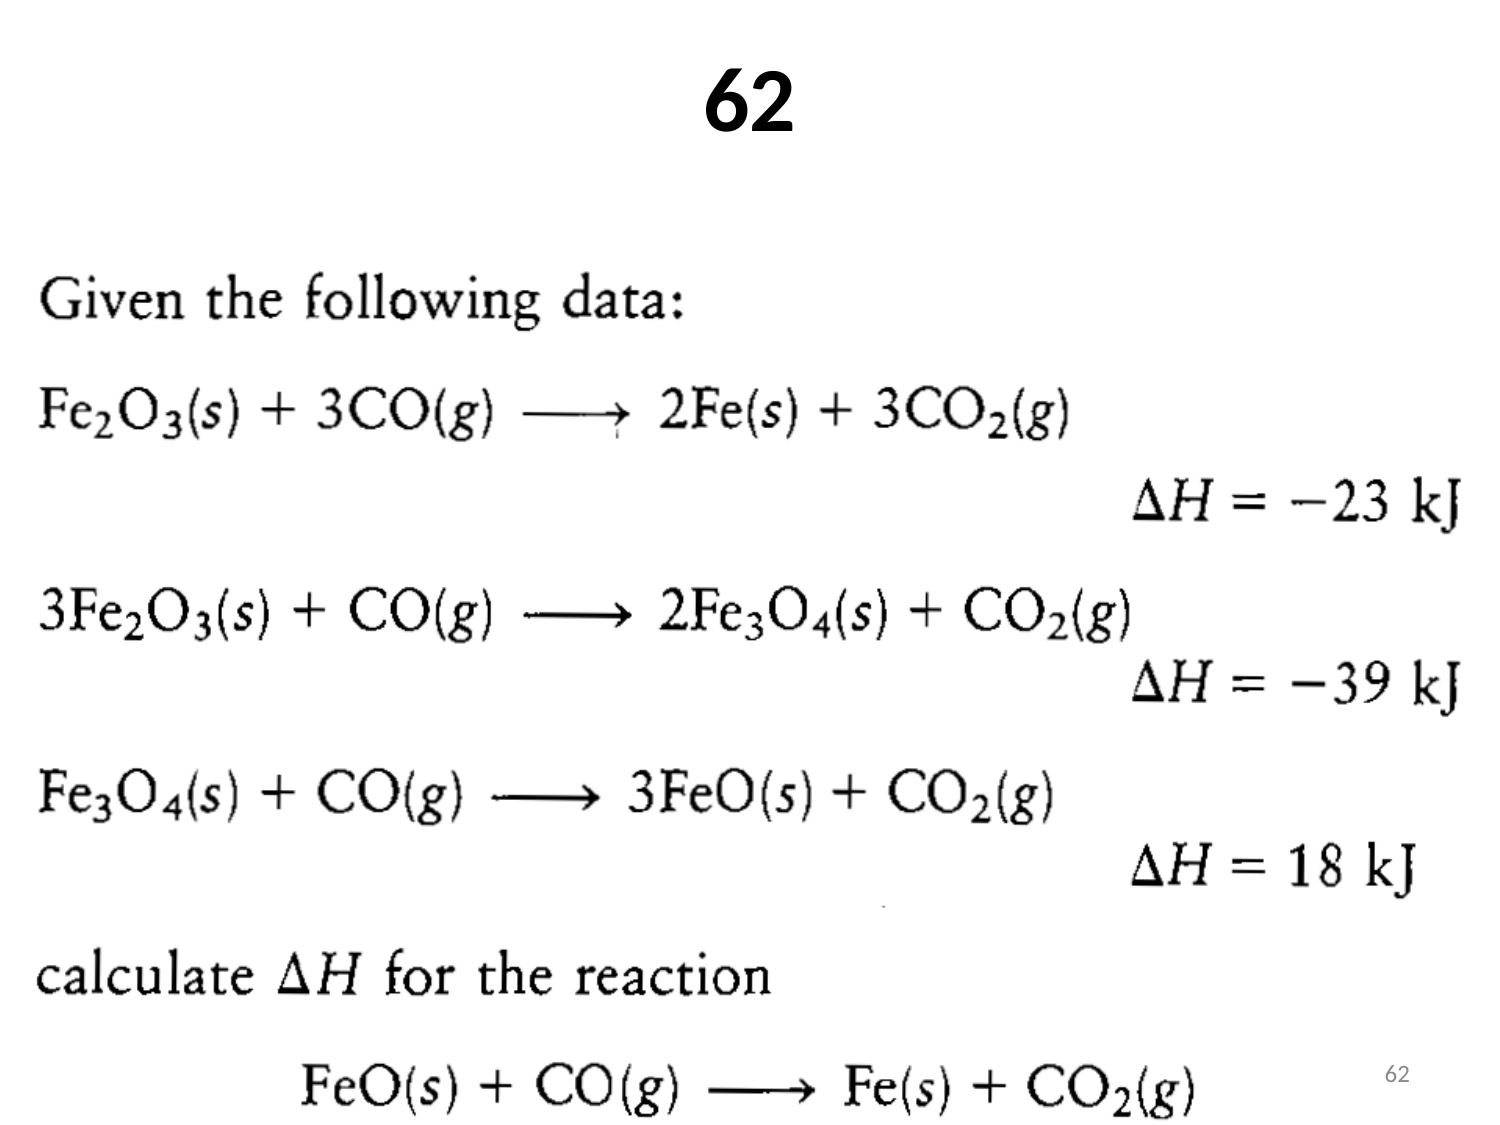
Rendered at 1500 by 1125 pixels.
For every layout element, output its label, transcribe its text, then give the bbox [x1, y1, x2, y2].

picture [28, 252, 1472, 1125]
text_box 62 [74, 0, 1425, 188]
